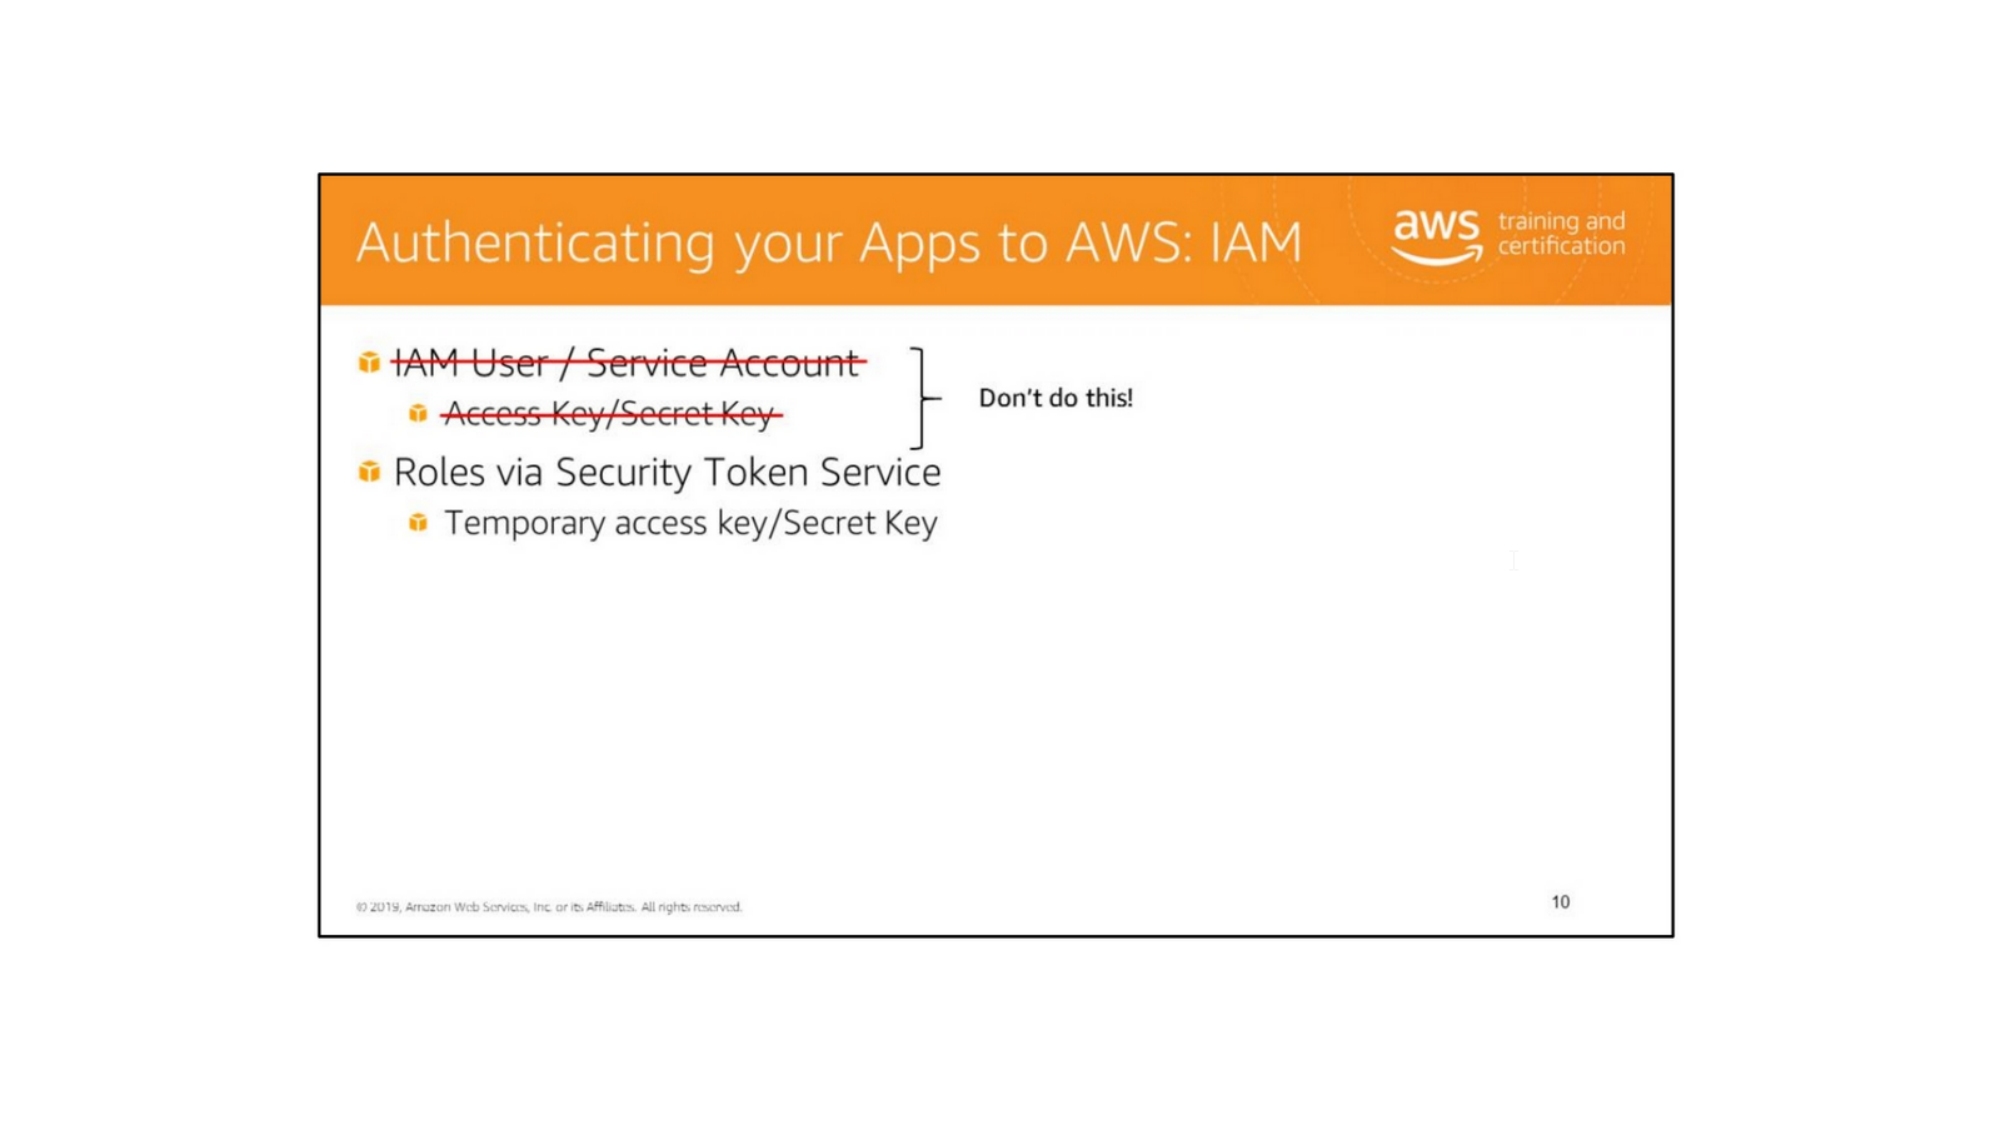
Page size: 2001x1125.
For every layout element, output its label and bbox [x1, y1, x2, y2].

picture [314, 170, 1686, 955]
